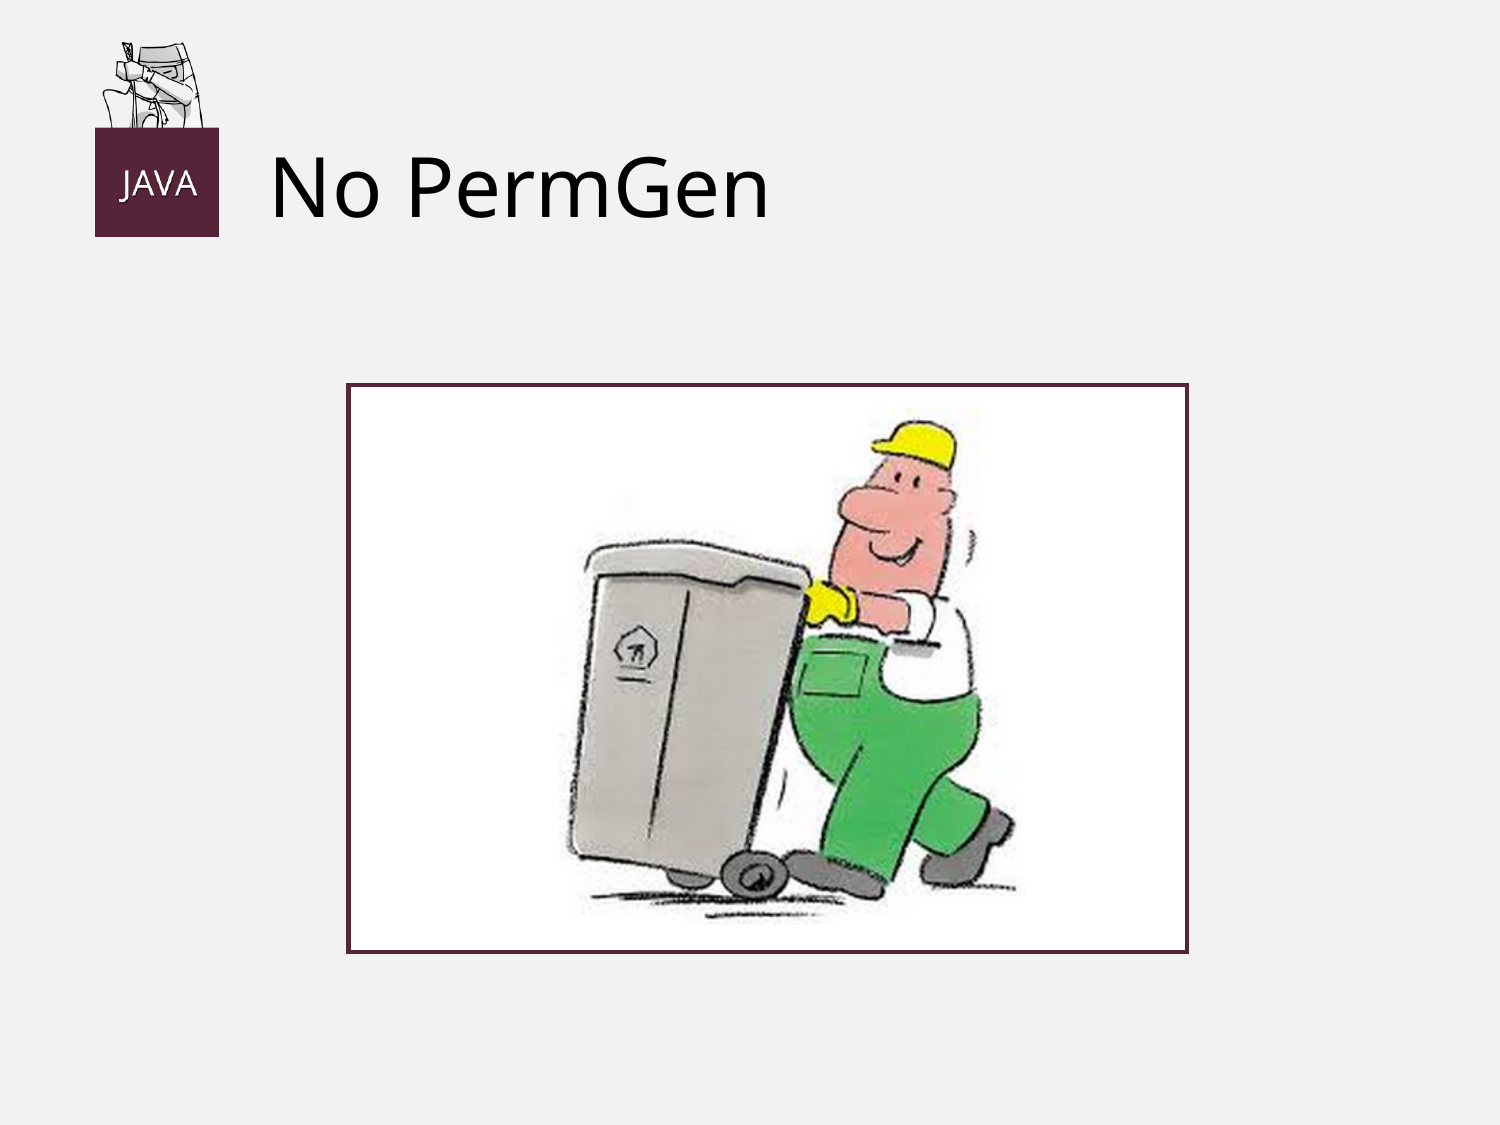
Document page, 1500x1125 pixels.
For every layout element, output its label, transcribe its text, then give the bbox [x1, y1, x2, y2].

picture [548, 406, 1027, 925]
picture [95, 42, 219, 238]
text_box [53, 255, 1436, 681]
text_box [348, 681, 1187, 953]
title No PermGen [253, 90, 1500, 279]
